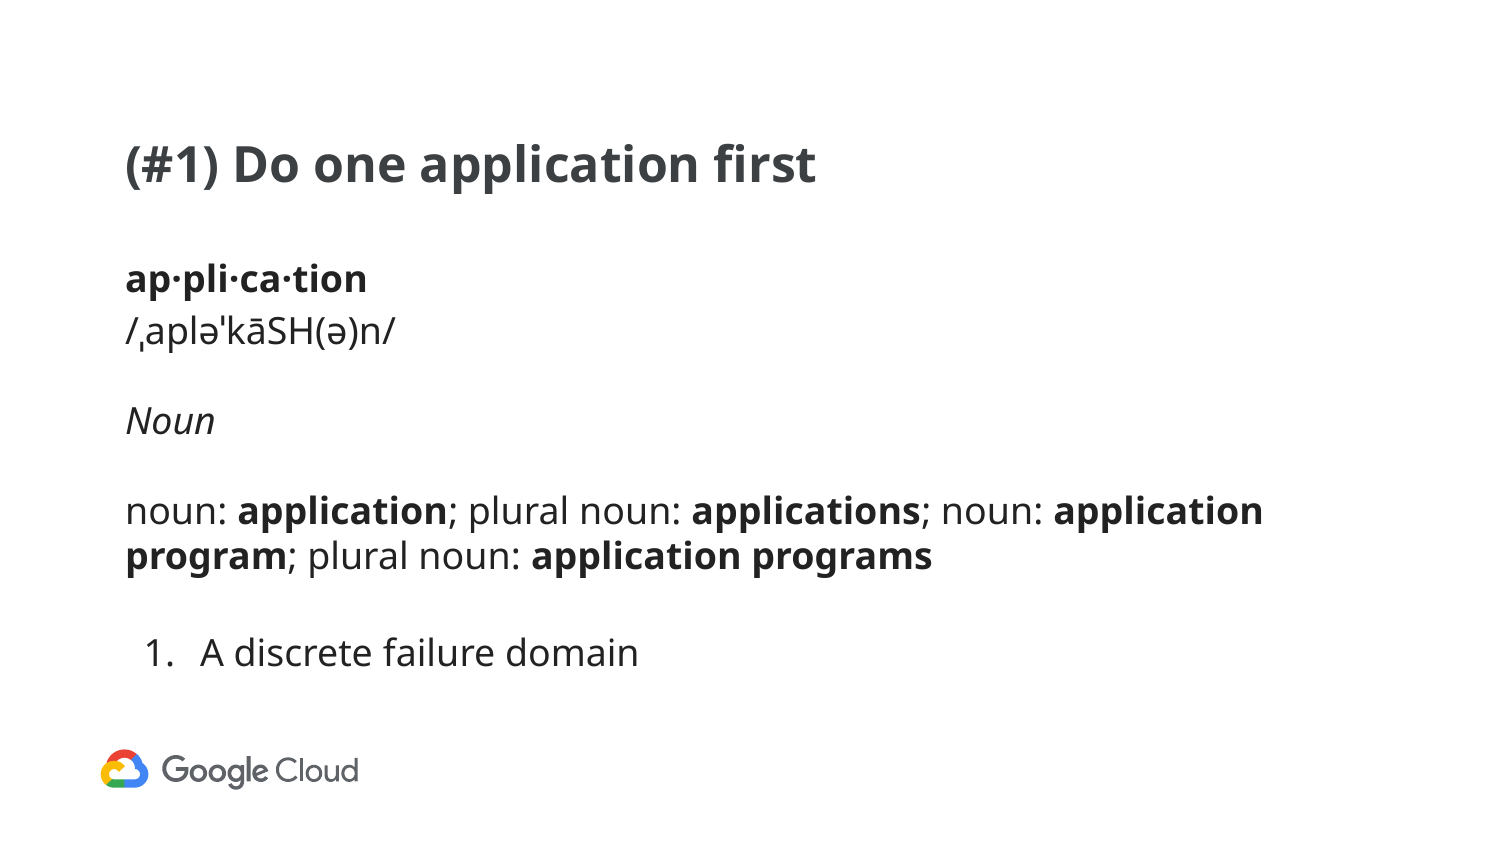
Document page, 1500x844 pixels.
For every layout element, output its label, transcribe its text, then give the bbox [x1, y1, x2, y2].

list ap·pli·ca·tion /ˌapləˈkāSH(ə)n/ Noun noun: application; plural noun: applications; noun: application program; plural noun: application programs A discrete failure domain [125, 248, 1343, 711]
title (#1) Do one application first [125, 132, 959, 191]
